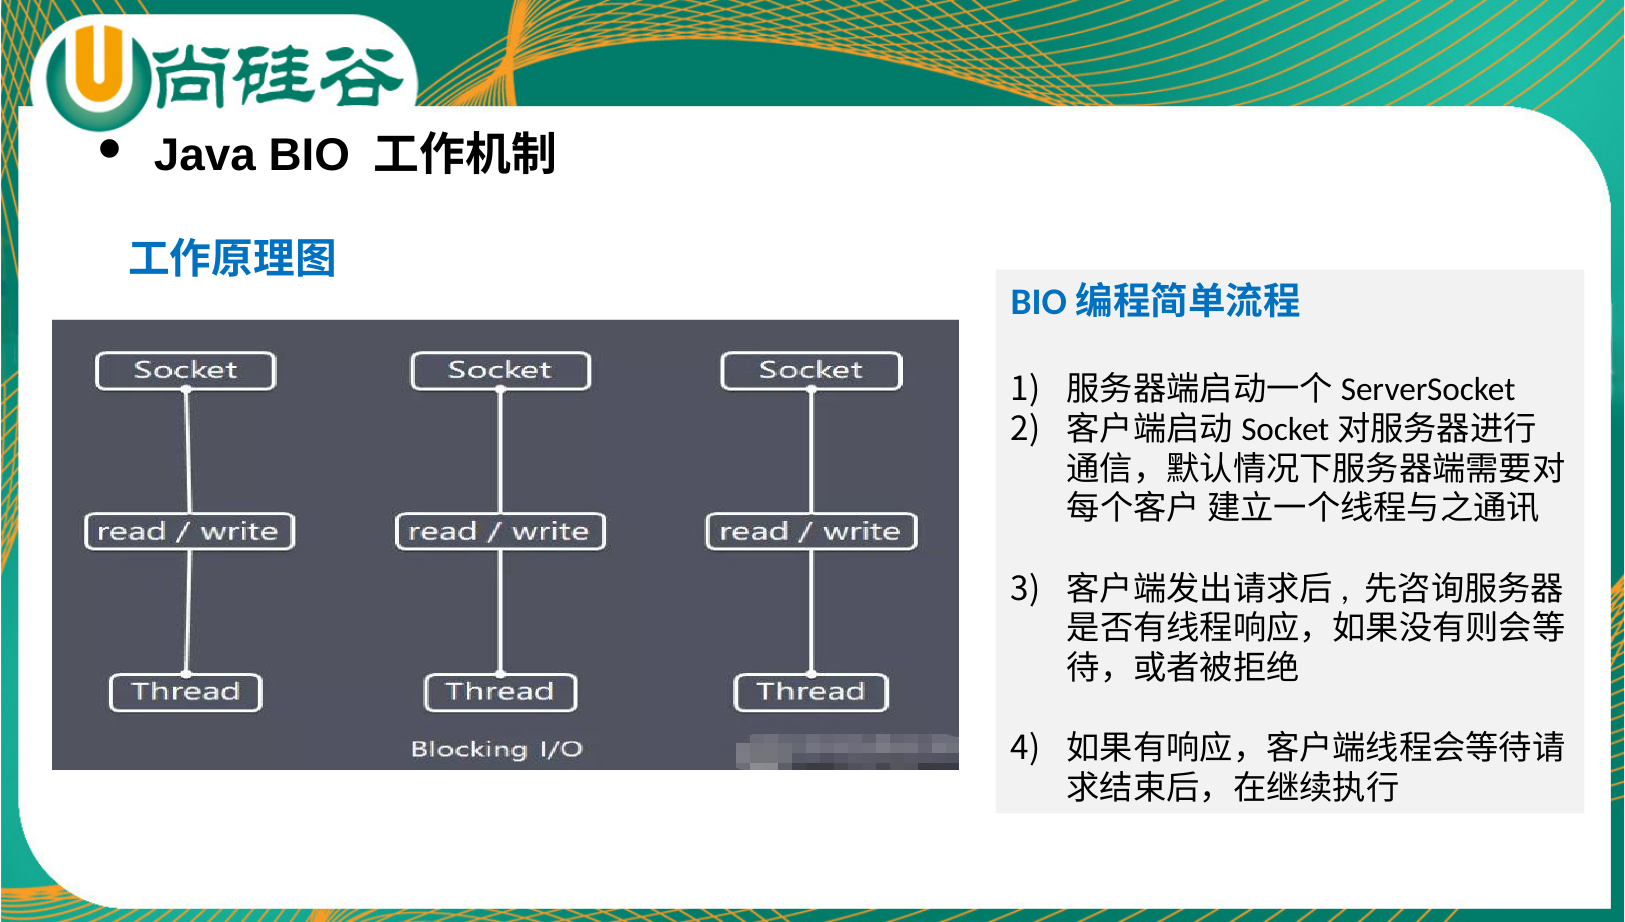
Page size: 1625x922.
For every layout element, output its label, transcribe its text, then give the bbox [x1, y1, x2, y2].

text_box 工作原理图 [113, 224, 1585, 695]
text_box Java BIO 工作机制 [82, 123, 1375, 188]
text_box BIO编程简单流程 服务器端启动一个ServerSocket 客户端启动Socket对服务器进行通信，默认情况下服务器端需要对每个客户 建立一个线程与之通讯 客户端发出请求后, 先咨询服务器是否有线程响应，如果没有则会等待，或者被拒绝 如果有响应，客户端线程会等待请求结束后，在继续执行 [995, 269, 1585, 814]
picture [0, 0, 1625, 922]
